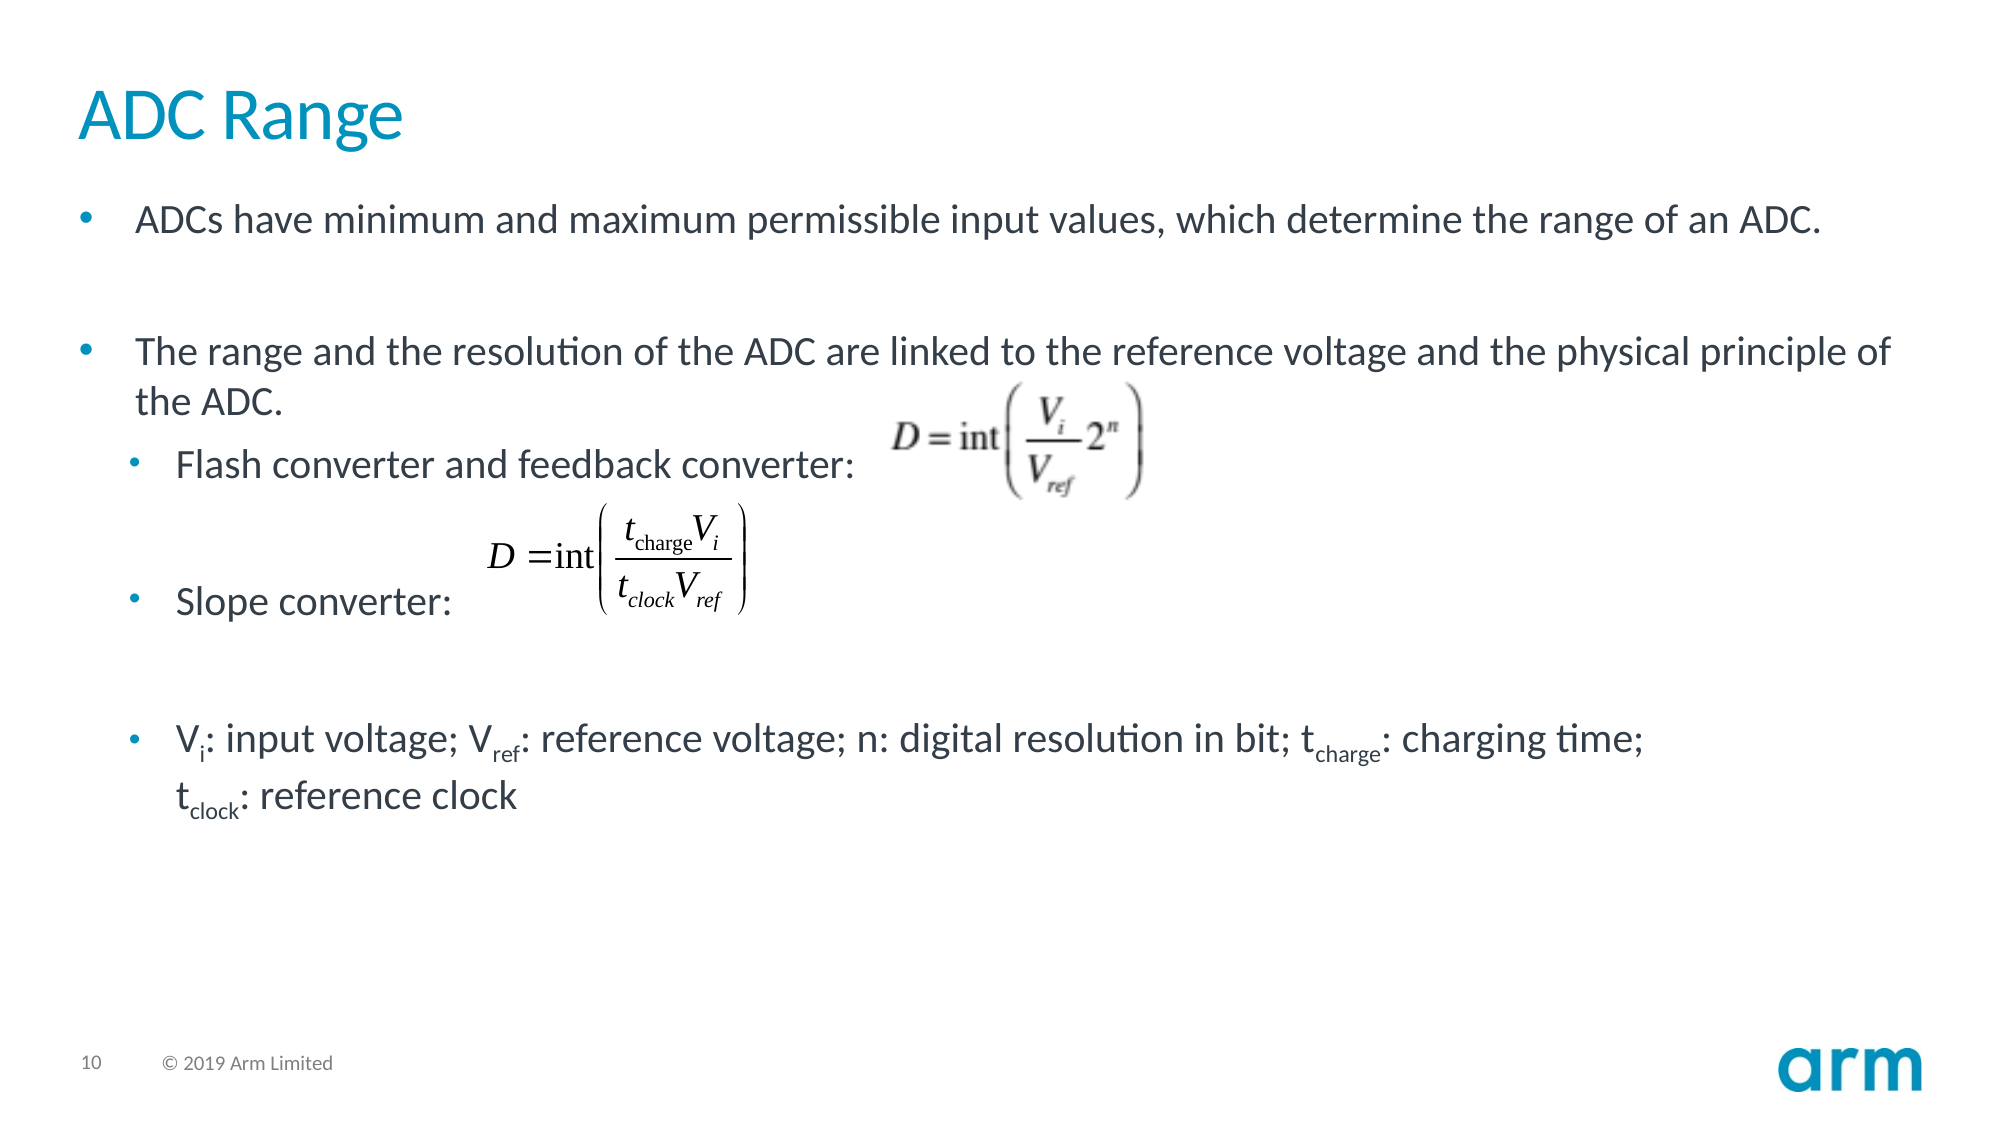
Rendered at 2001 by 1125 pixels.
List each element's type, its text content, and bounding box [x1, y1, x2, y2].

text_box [886, 375, 1149, 504]
picture [1911, 1048, 1922, 1062]
picture [1788, 1056, 1812, 1083]
list ADCs have minimum and maximum permissible input values, which determine the range of an ADC. The range and the resolution of the ADC are linked to the reference voltage and the physical principle of the ADC. Flash converter and feedback converter: Slope converter: Vi: input voltage; Vref: reference voltage; n: digital resolution in bit; tcharge: charging time; tclock: reference clock [78, 192, 1922, 1004]
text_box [480, 495, 756, 623]
picture [1778, 1048, 1794, 1067]
picture [1778, 1072, 1794, 1092]
title ADC Range [78, 78, 1922, 186]
picture [1889, 1048, 1903, 1053]
picture [1803, 1048, 1922, 1092]
